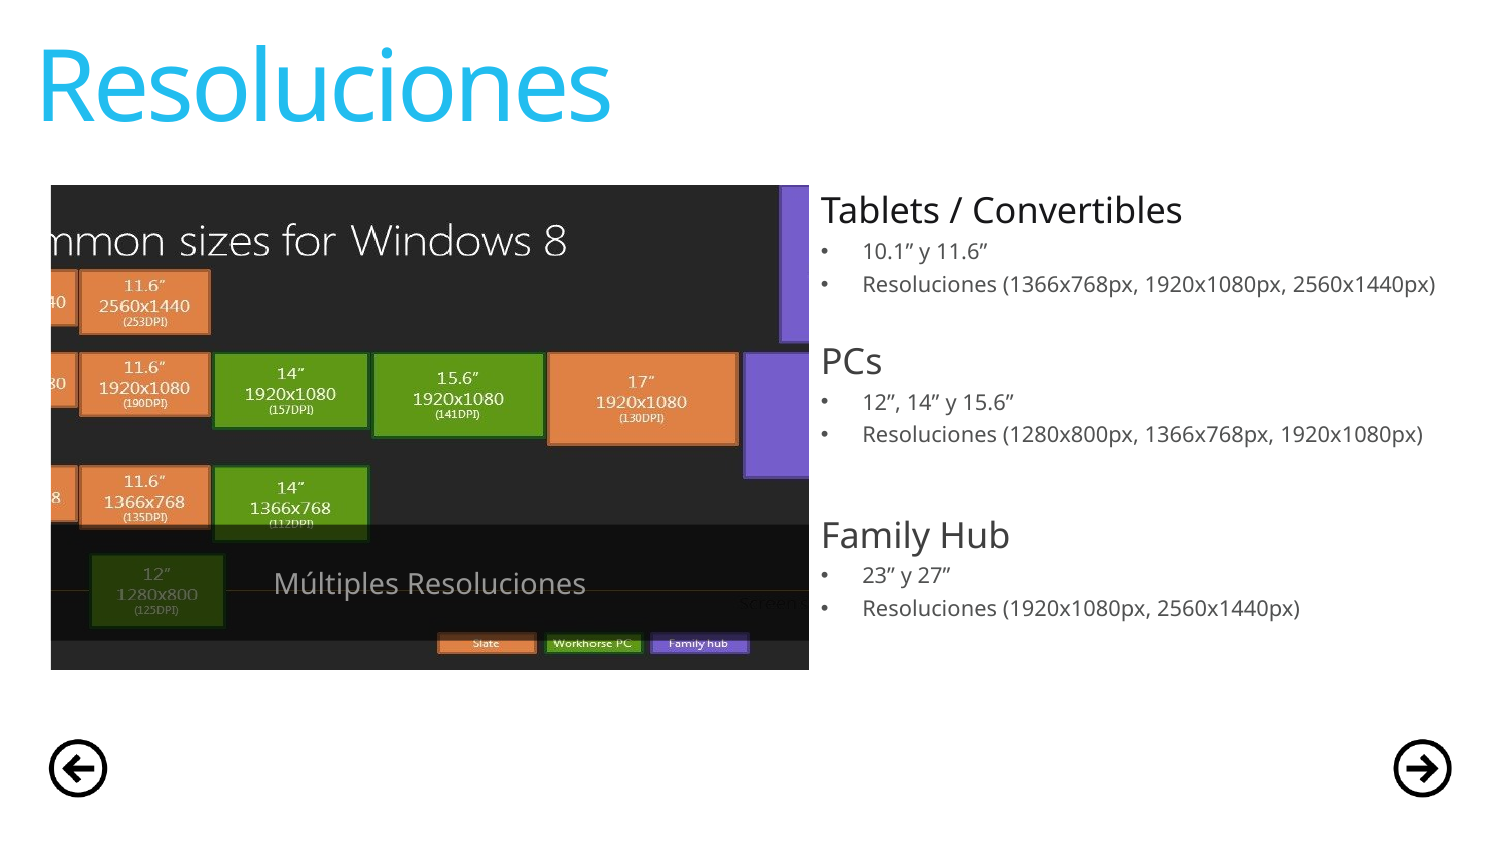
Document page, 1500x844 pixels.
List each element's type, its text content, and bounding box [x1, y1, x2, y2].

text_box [50, 185, 810, 671]
picture [48, 738, 108, 798]
list Tablets / Convertibles 10.1” y 11.6” Resoluciones (1366x768px, 1920x1080px, 2560x1440px) PCs 12”, 14” y 15.6” Resoluciones (1280x800px, 1366x768px, 1920x1080px) Family Hub 23” y 27” Resoluciones (1920x1080px, 2560x1440px) [820, 176, 1452, 670]
picture [1392, 738, 1452, 798]
title Resoluciones [34, 49, 1454, 177]
